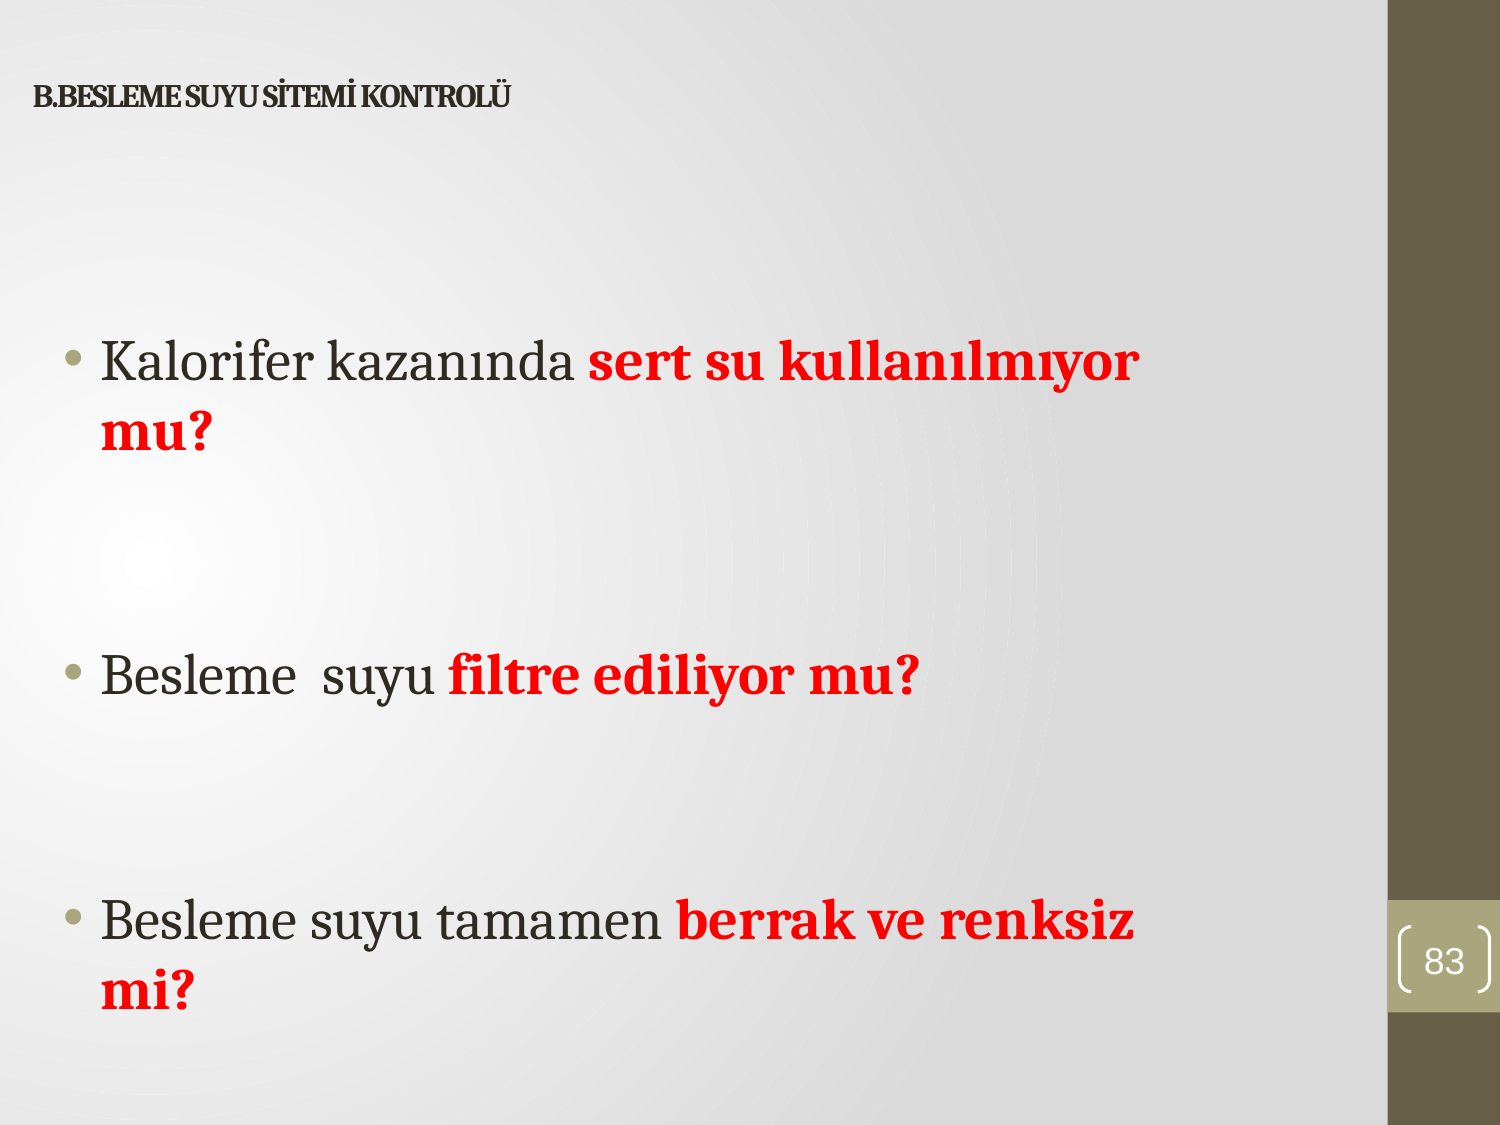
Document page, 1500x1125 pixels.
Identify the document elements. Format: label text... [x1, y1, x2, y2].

list Kalorifer kazanında sert su kullanılmıyor mu? Besleme suyu filtre ediliyor mu? Besleme suyu tamamen berrak ve renksiz mi? [29, 314, 1223, 1125]
slide_number 83 [1397, 925, 1492, 994]
title B.BESLEME SUYU SİTEMİ KONTROLÜ [17, 66, 1368, 122]
